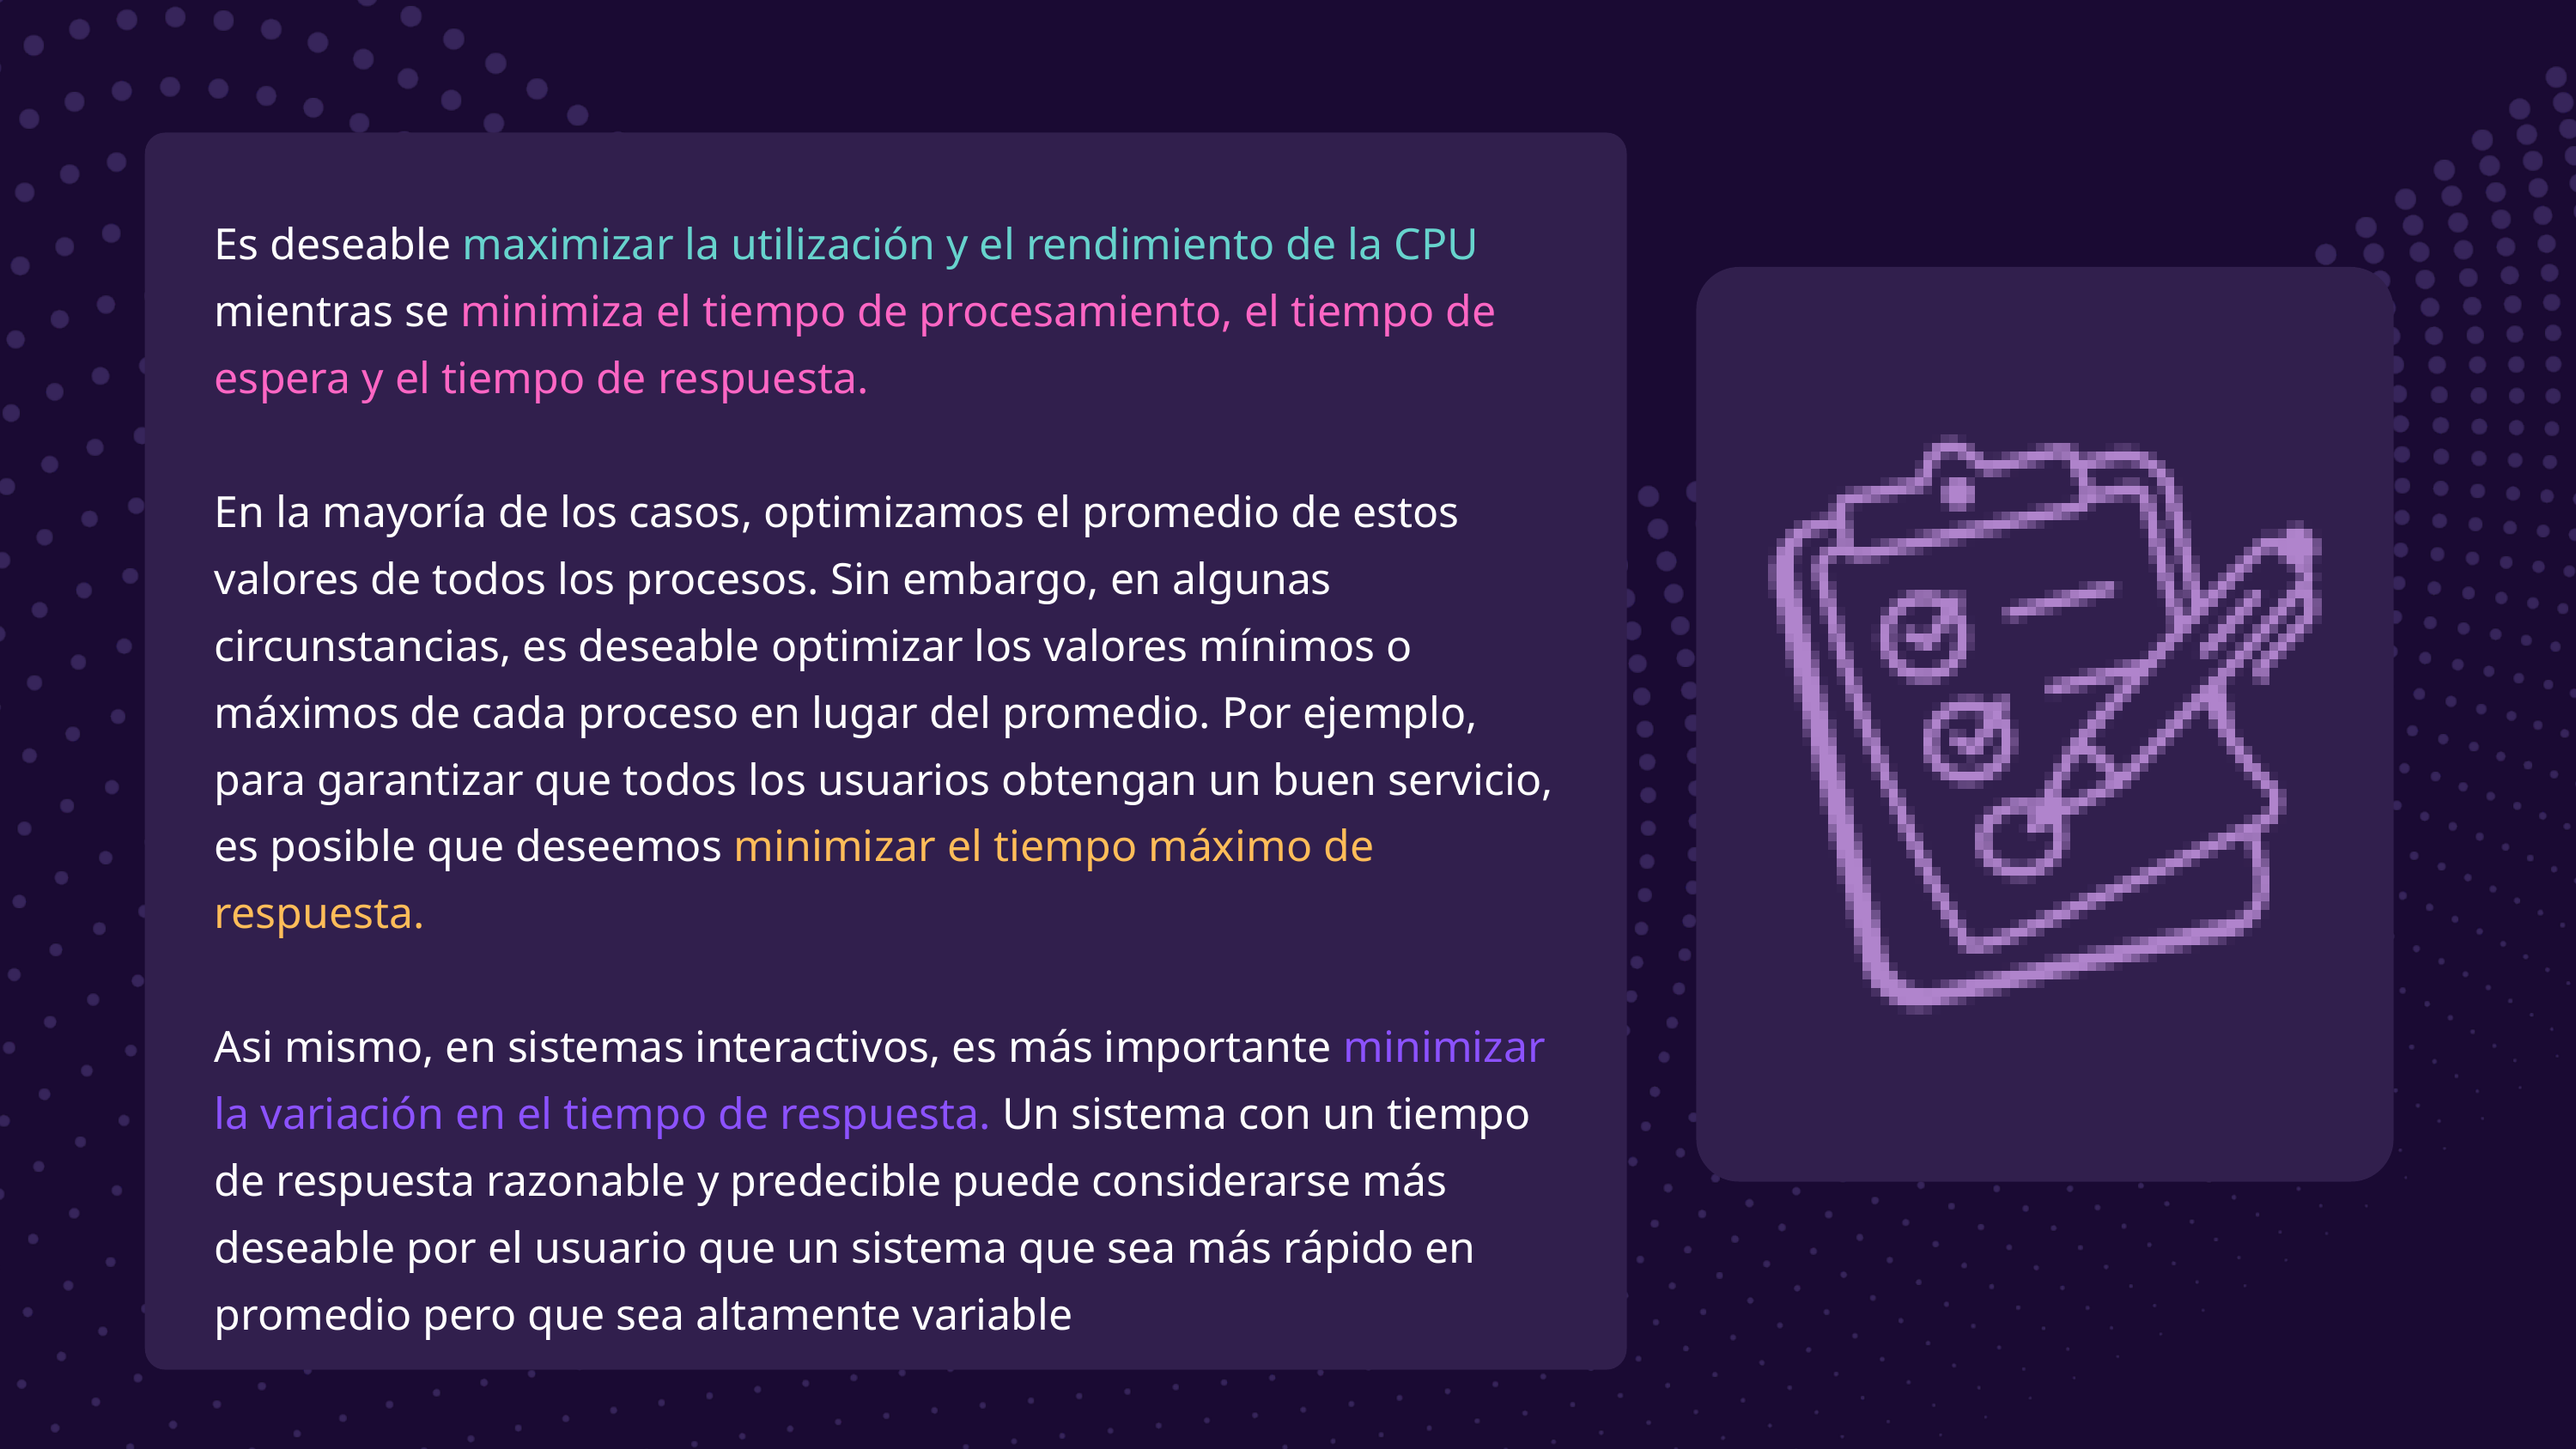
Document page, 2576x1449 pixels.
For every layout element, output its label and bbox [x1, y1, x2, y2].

text_box [1696, 256, 2394, 1182]
text_box [0, 0, 2576, 1449]
text_box [144, 121, 1627, 1370]
